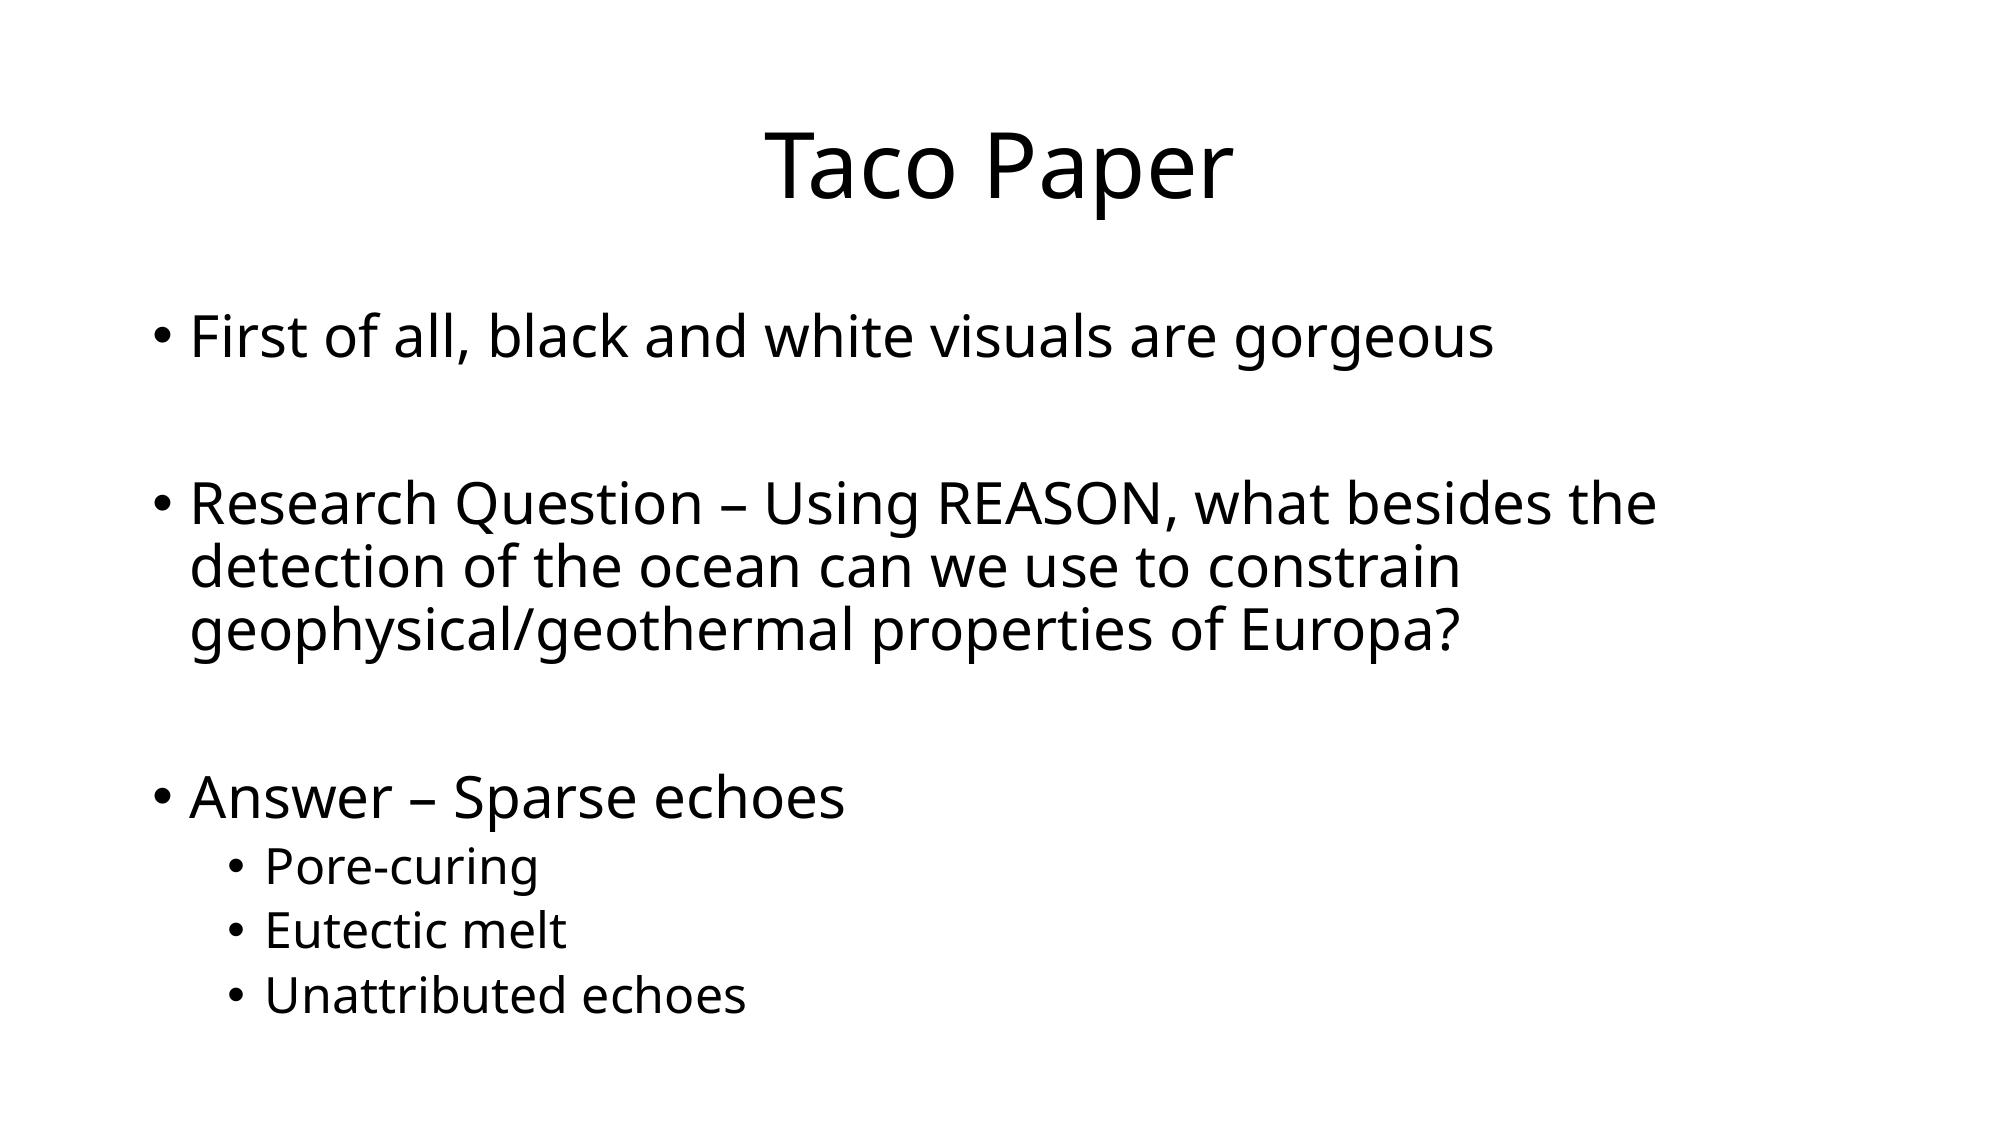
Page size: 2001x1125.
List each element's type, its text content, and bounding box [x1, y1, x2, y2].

title Taco Paper [137, 59, 1863, 278]
list First of all, black and white visuals are gorgeous Research Question – Using REASON, what besides the detection of the ocean can we use to constrain geophysical/geothermal properties of Europa? Answer – Sparse echoes Pore-curing Eutectic melt Unattributed echoes [137, 299, 1863, 1014]
